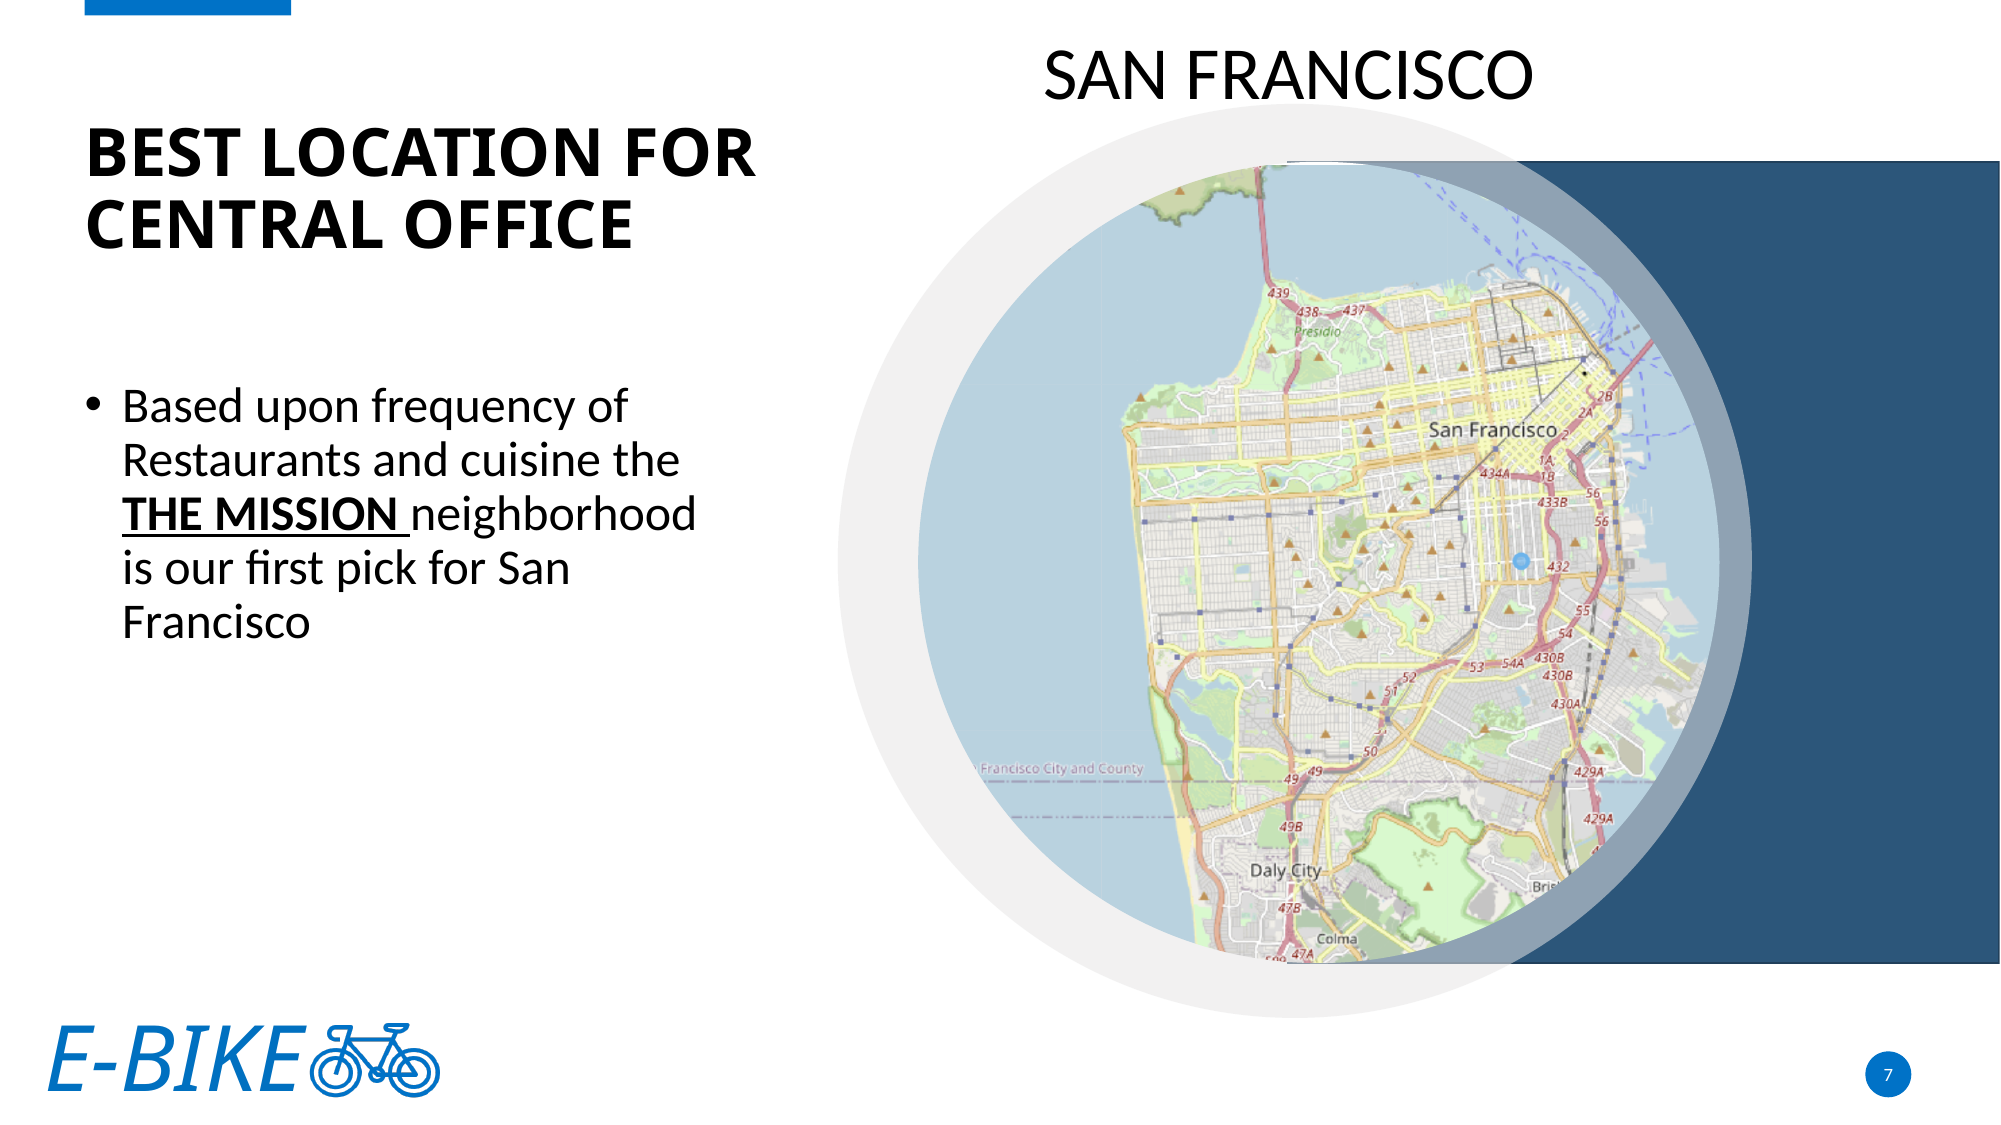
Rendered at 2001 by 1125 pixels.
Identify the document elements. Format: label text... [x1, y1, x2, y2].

picture [305, 994, 444, 1125]
slide_number 7 [1864, 1059, 1913, 1090]
picture [918, 161, 1720, 964]
title Best location for central office [84, 81, 895, 300]
list Based upon frequency of Restaurants and cuisine the THE MISSION neighborhood is our first pick for San Francisco [84, 379, 735, 664]
text_box SAN FRANCISCO [1028, 17, 1635, 122]
